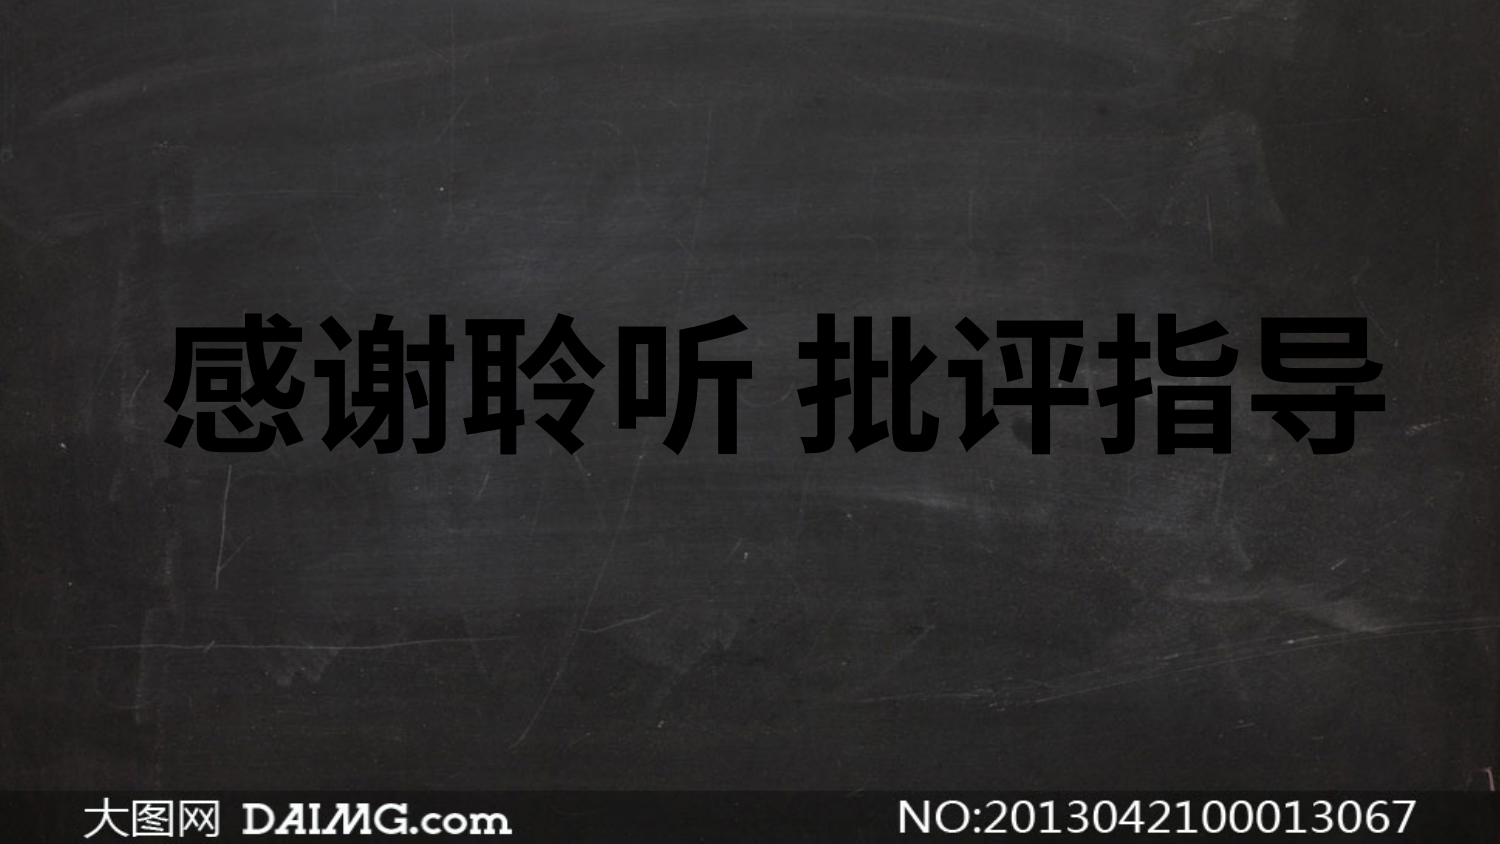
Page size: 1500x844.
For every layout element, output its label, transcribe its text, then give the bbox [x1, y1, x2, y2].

picture [0, 0, 1500, 844]
text_box 感谢聆听 批评指导 [159, 291, 1435, 472]
